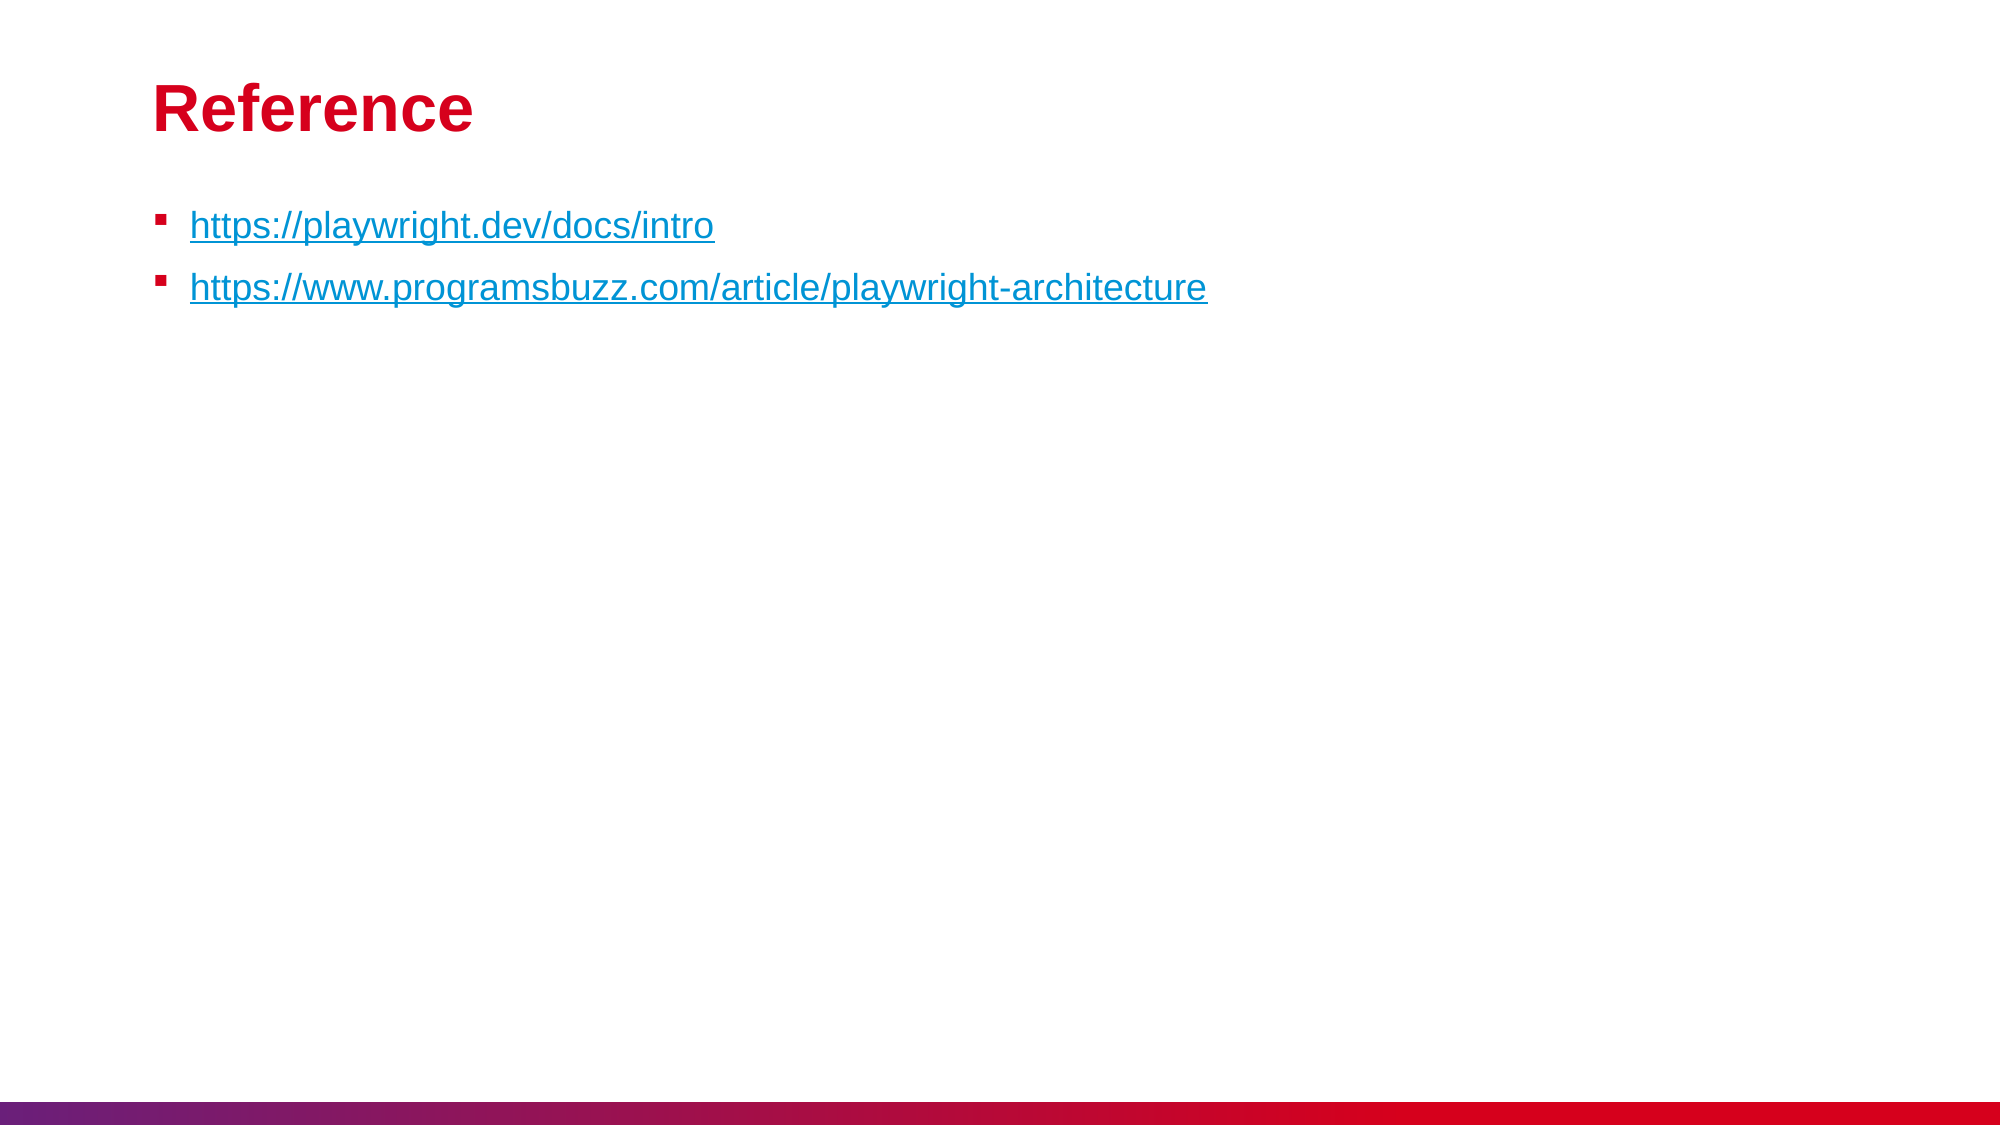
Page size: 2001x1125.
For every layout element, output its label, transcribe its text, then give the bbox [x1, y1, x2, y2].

title Reference [137, 66, 1826, 155]
list https://playwright.dev/docs/intro https://www.programsbuzz.com/article/playwright-architecture [137, 198, 1826, 959]
